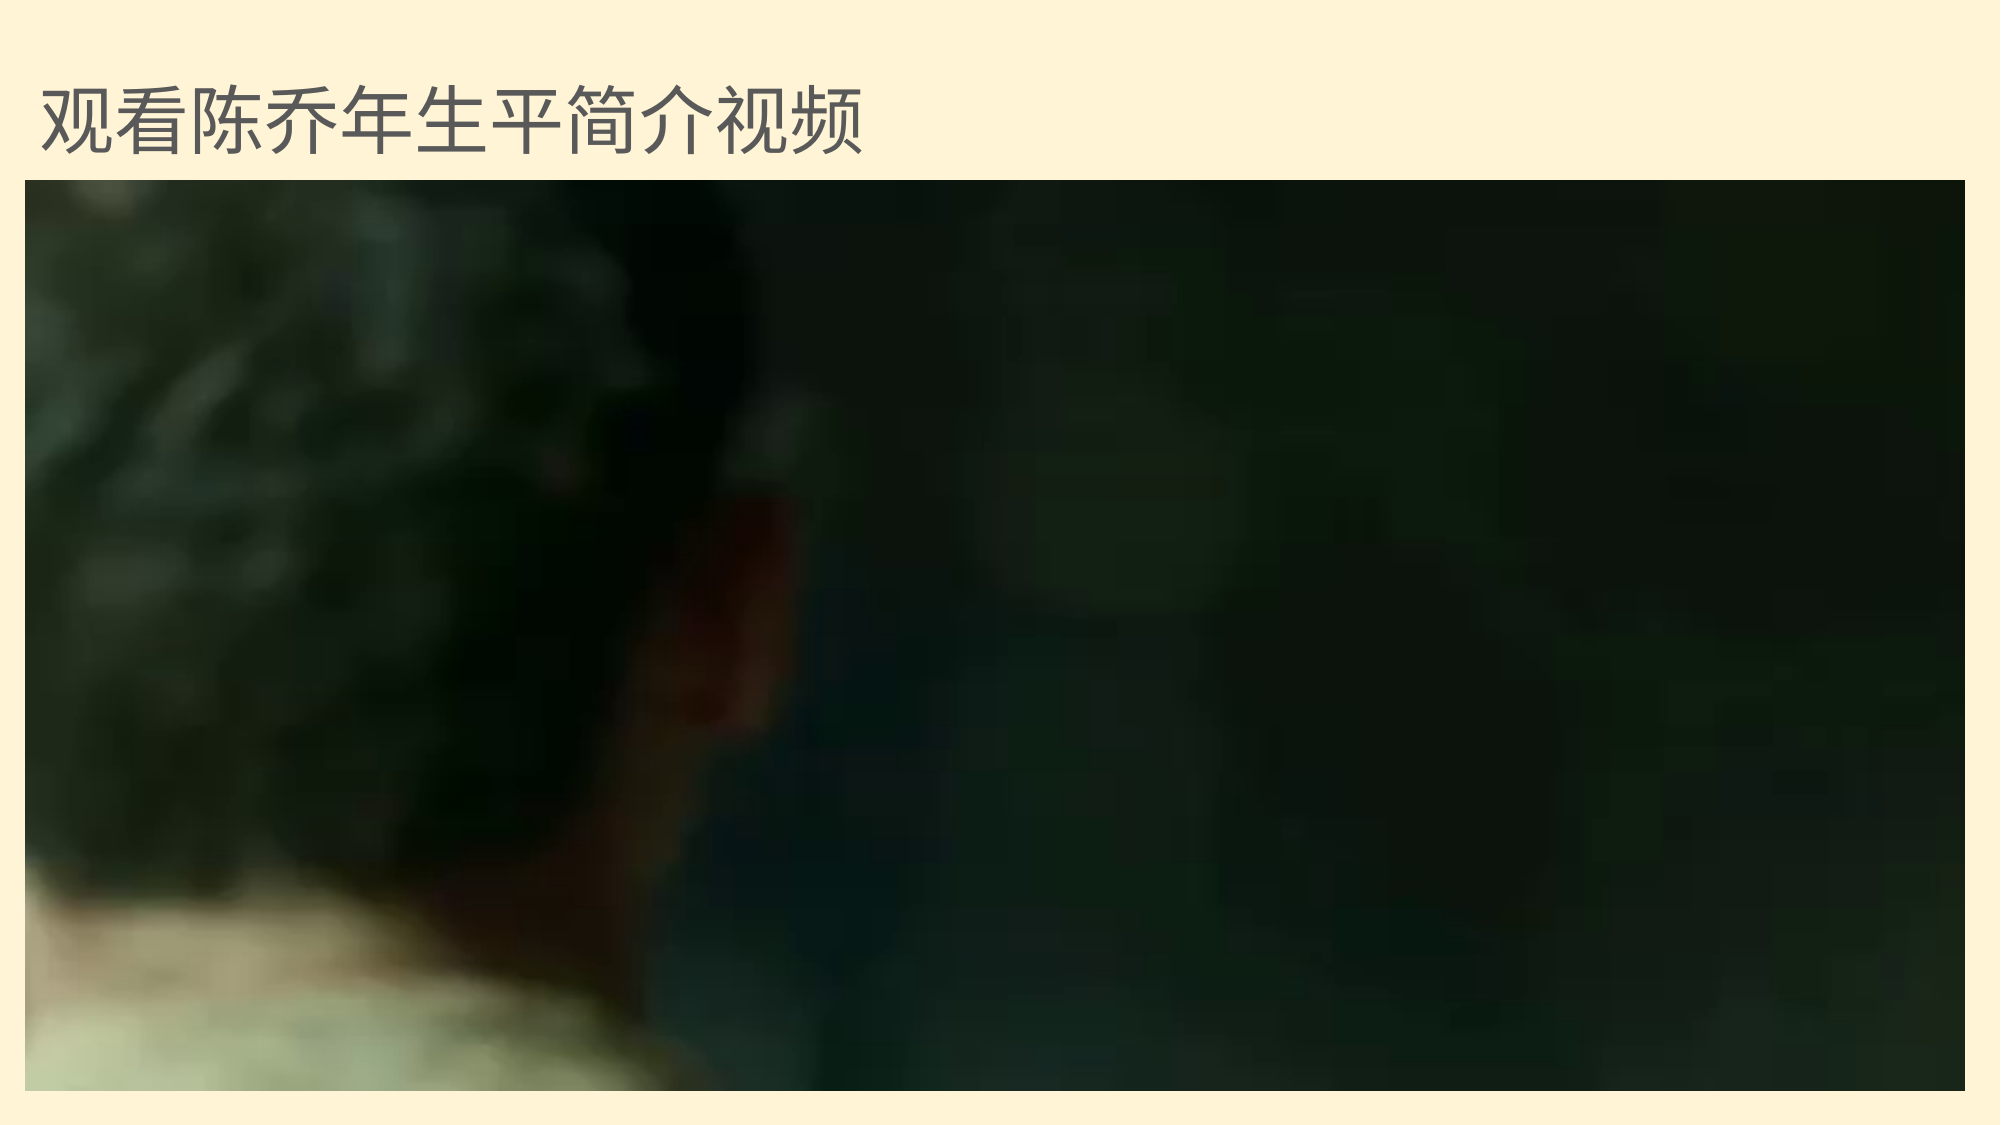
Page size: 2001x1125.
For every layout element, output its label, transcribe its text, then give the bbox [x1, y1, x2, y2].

text_box 观看陈乔年生平简介视频 [24, 0, 1882, 173]
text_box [24, 179, 1966, 1092]
